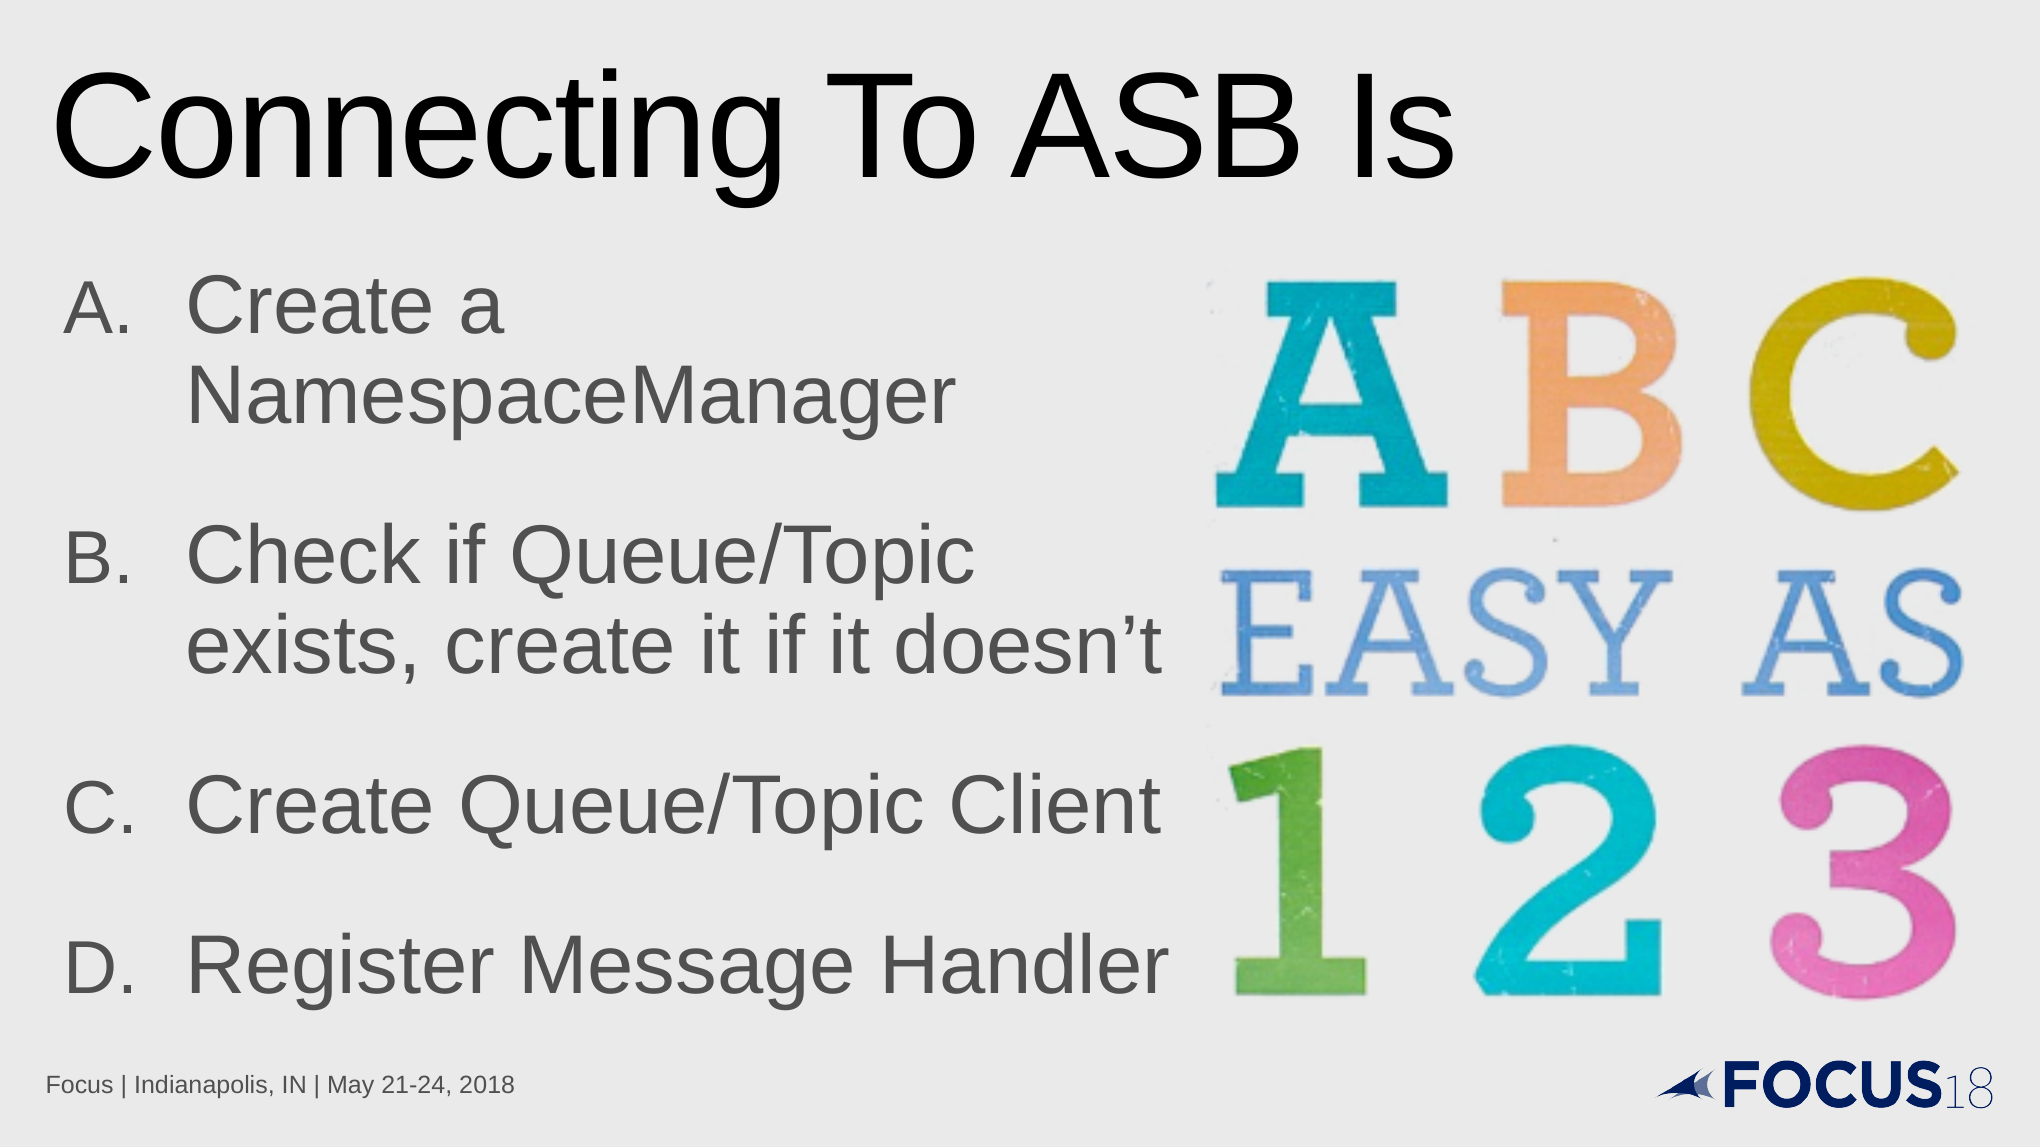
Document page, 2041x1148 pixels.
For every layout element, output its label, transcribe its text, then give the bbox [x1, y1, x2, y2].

picture [1206, 268, 1980, 1005]
title Connecting To ASB Is [25, 33, 1976, 228]
picture [1651, 1058, 1996, 1110]
text_box Create a NamespaceManager Check if Queue/Topic exists, create it if it doesn’t Create Queue/Topic Client Register Message Handler [48, 228, 1207, 1047]
